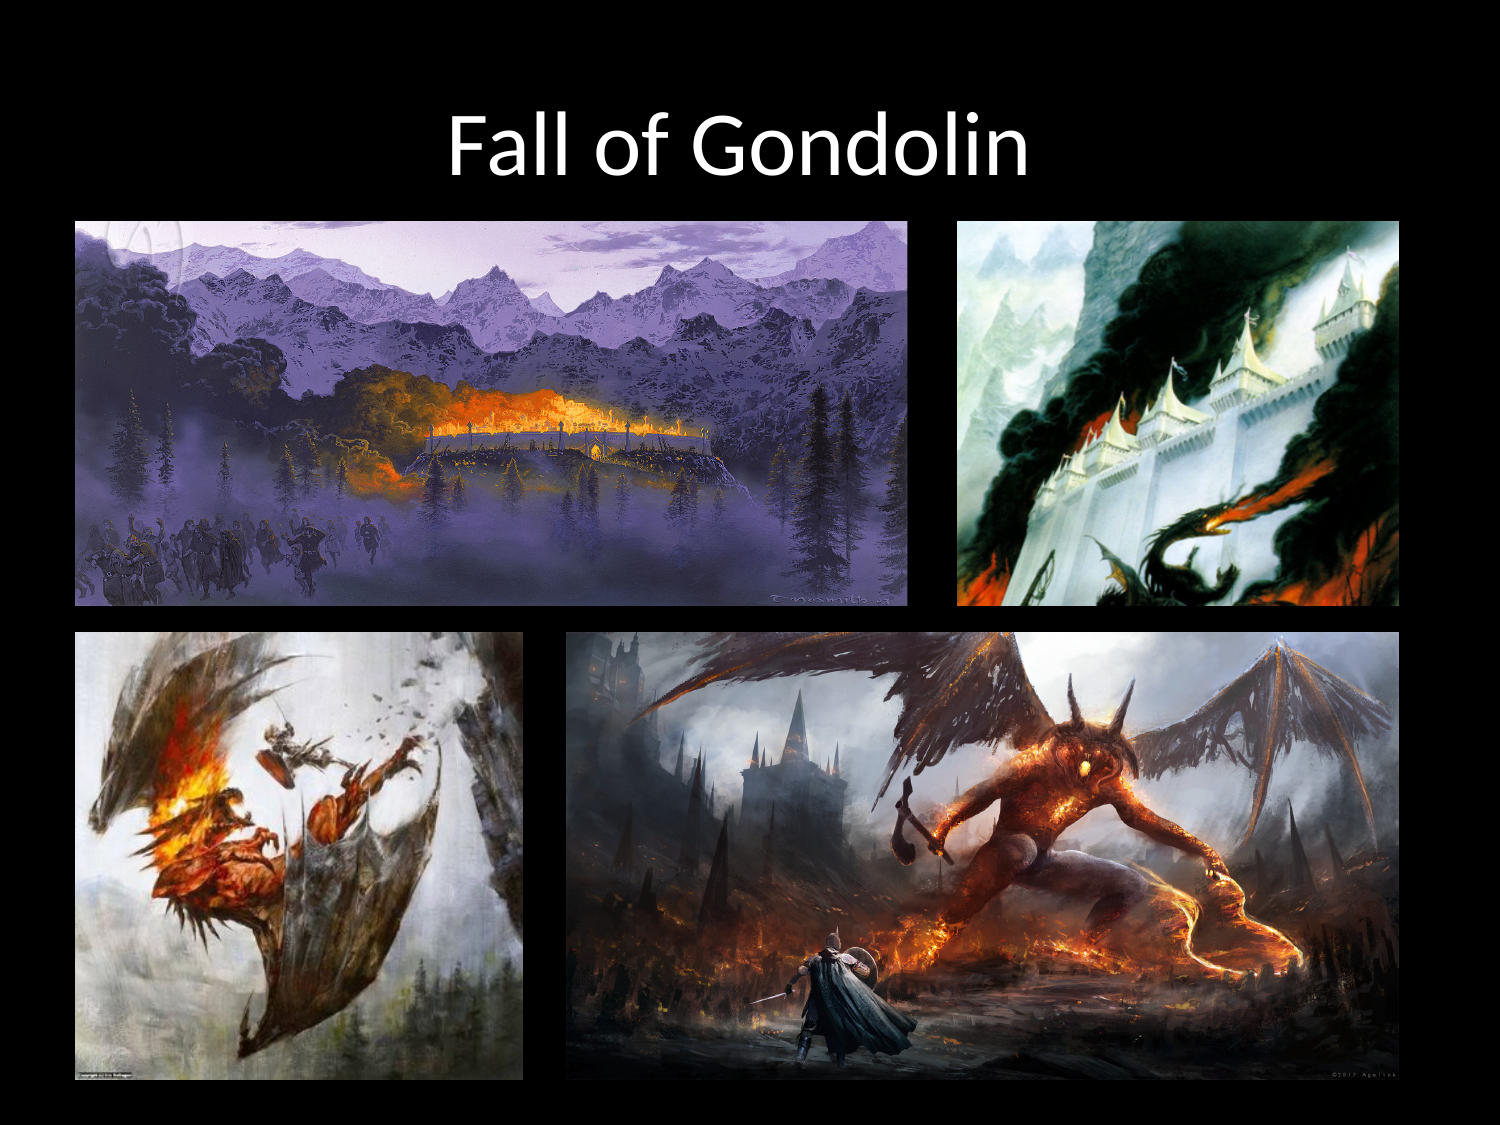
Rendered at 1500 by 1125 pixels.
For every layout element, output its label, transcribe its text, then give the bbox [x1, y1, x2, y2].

picture [74, 631, 523, 1081]
title Fall of Gondolin [75, 45, 1425, 233]
picture [566, 631, 1400, 1081]
picture [956, 221, 1400, 606]
picture [74, 221, 908, 606]
